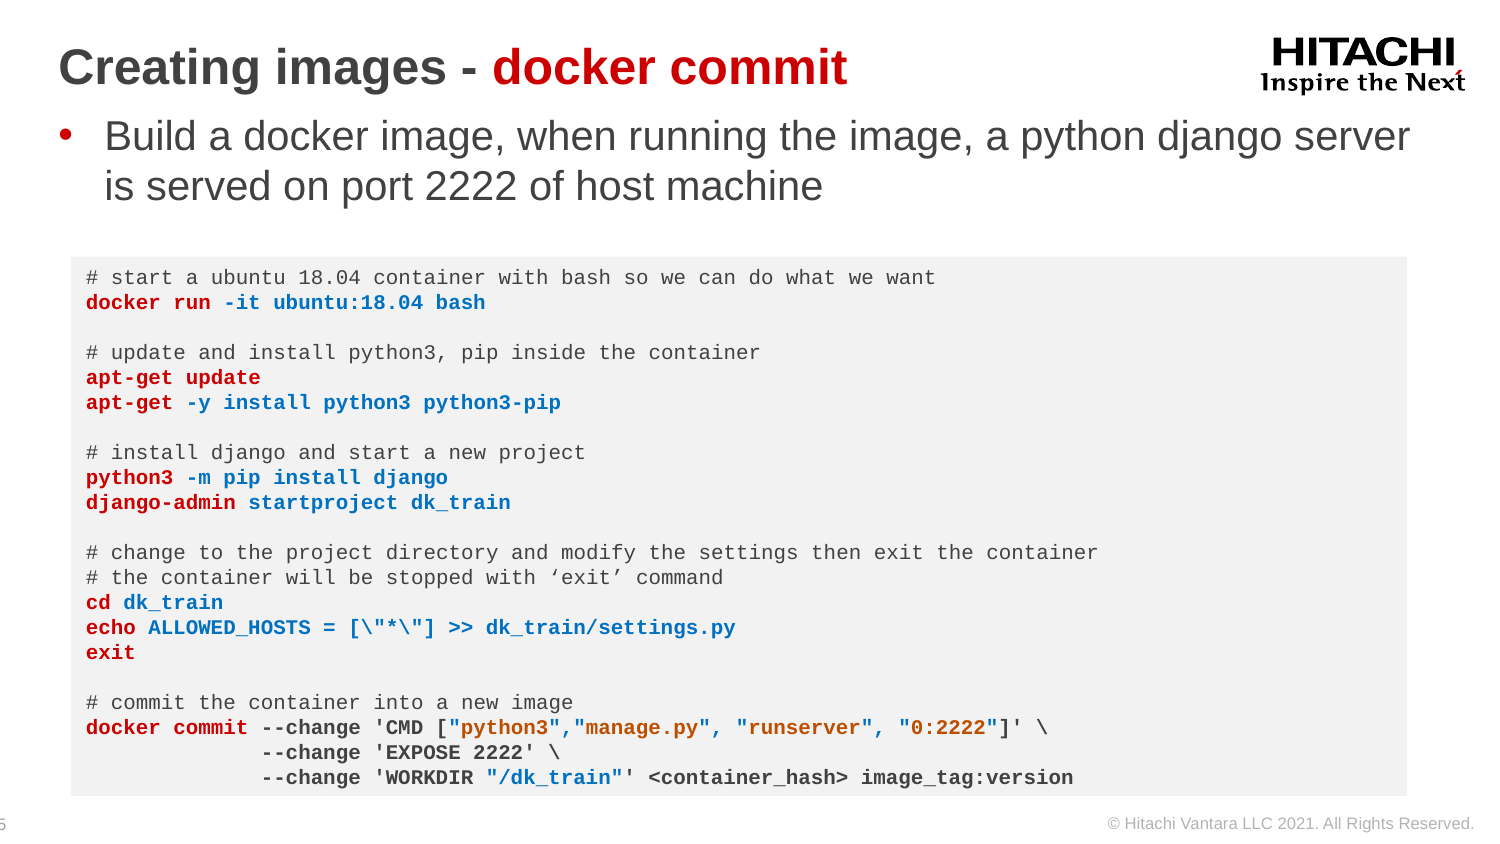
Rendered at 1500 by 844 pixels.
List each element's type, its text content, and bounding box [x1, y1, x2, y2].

title Creating images - docker commit [43, 8, 1200, 129]
text_box # start a ubuntu 18.04 container with bash so we can do what we want docker run -it ubuntu:18.04 bash # update and install python3, pip inside the container apt-get update apt-get -y install python3 python3-pip # install django and start a new project python3 -m pip install django django-admin startproject dk_train # change to the project directory and modify the settings then exit the container # the container will be stopped with ‘exit’ command cd dk_train echo ALLOWED_HOSTS = [\"*\"] >> dk_train/settings.py exit # commit the container into a new image docker commit --change 'CMD ["python3","manage.py", "runserver", "0:2222"]' \ --change 'EXPOSE 2222' \ --change 'WORKDIR "/dk_train"' <container_hash> image_tag:version [71, 256, 1408, 796]
list Build a docker image, when running the image, a python django server is served on port 2222 of host machine [43, 101, 1452, 218]
